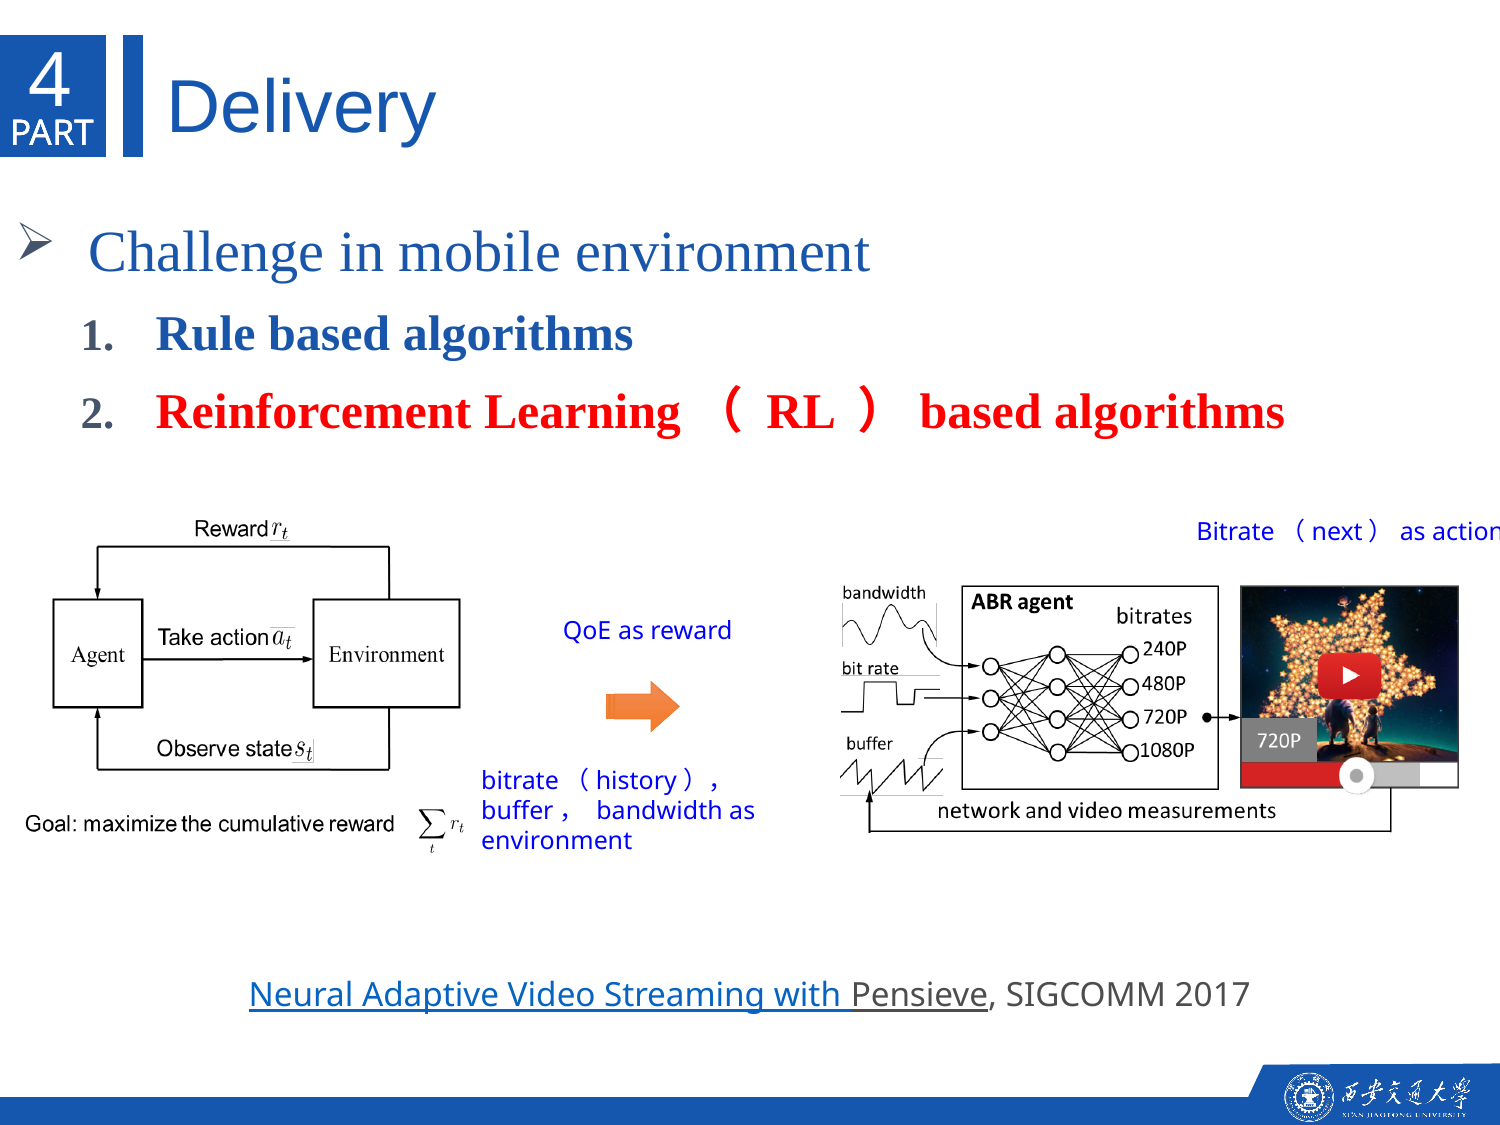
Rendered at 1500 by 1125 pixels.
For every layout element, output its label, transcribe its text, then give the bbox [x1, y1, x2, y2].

text_box [122, 34, 144, 158]
picture [11, 507, 467, 855]
text_box [606, 680, 680, 733]
text_box Bitrate（next）as action [1181, 507, 1500, 553]
text_box PART [9, 109, 95, 153]
text_box QoE as reward [548, 607, 748, 653]
text_box Challenge in mobile environment Rule based algorithms Reinforcement Learning（ RL ）based algorithms [0, 184, 1500, 508]
picture [821, 574, 1459, 839]
text_box [0, 34, 107, 158]
text_box Delivery [151, 50, 453, 156]
text_box Neural Adaptive Video Streaming with Pensieve, SIGCOMM 2017 [76, 966, 1424, 1027]
text_box 4 [14, 23, 87, 109]
text_box bitrate（history）， buffer， bandwidth as environment [466, 757, 845, 862]
